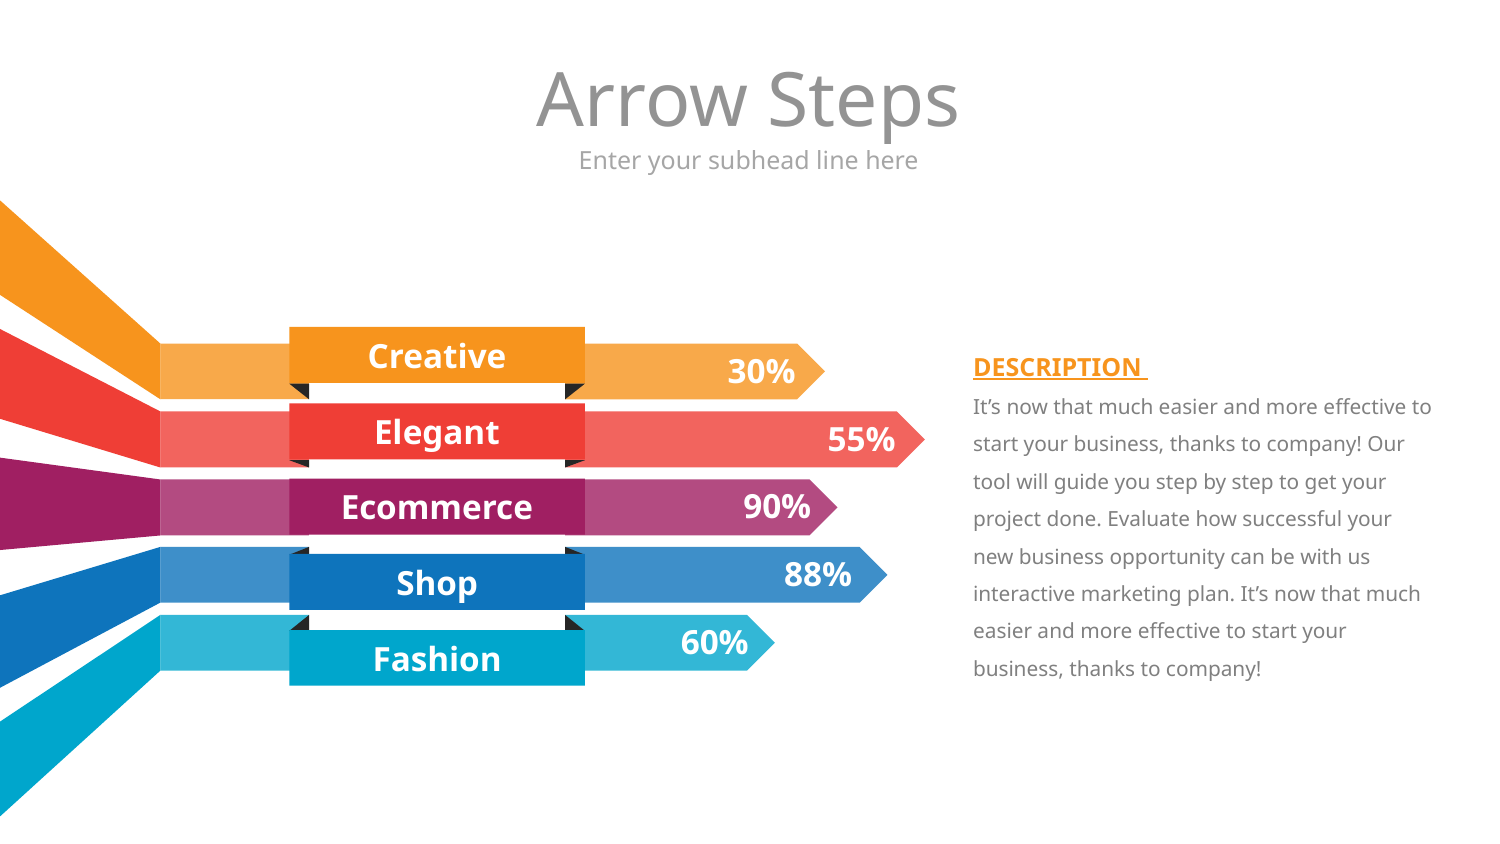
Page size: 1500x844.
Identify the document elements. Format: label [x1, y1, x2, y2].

title [62, 55, 1436, 138]
text_box [973, 336, 1435, 681]
text_box [0, 328, 925, 468]
text_box [0, 457, 838, 551]
text_box [0, 545, 888, 688]
text_box [0, 613, 775, 817]
list [62, 144, 1436, 174]
text_box [0, 200, 826, 400]
